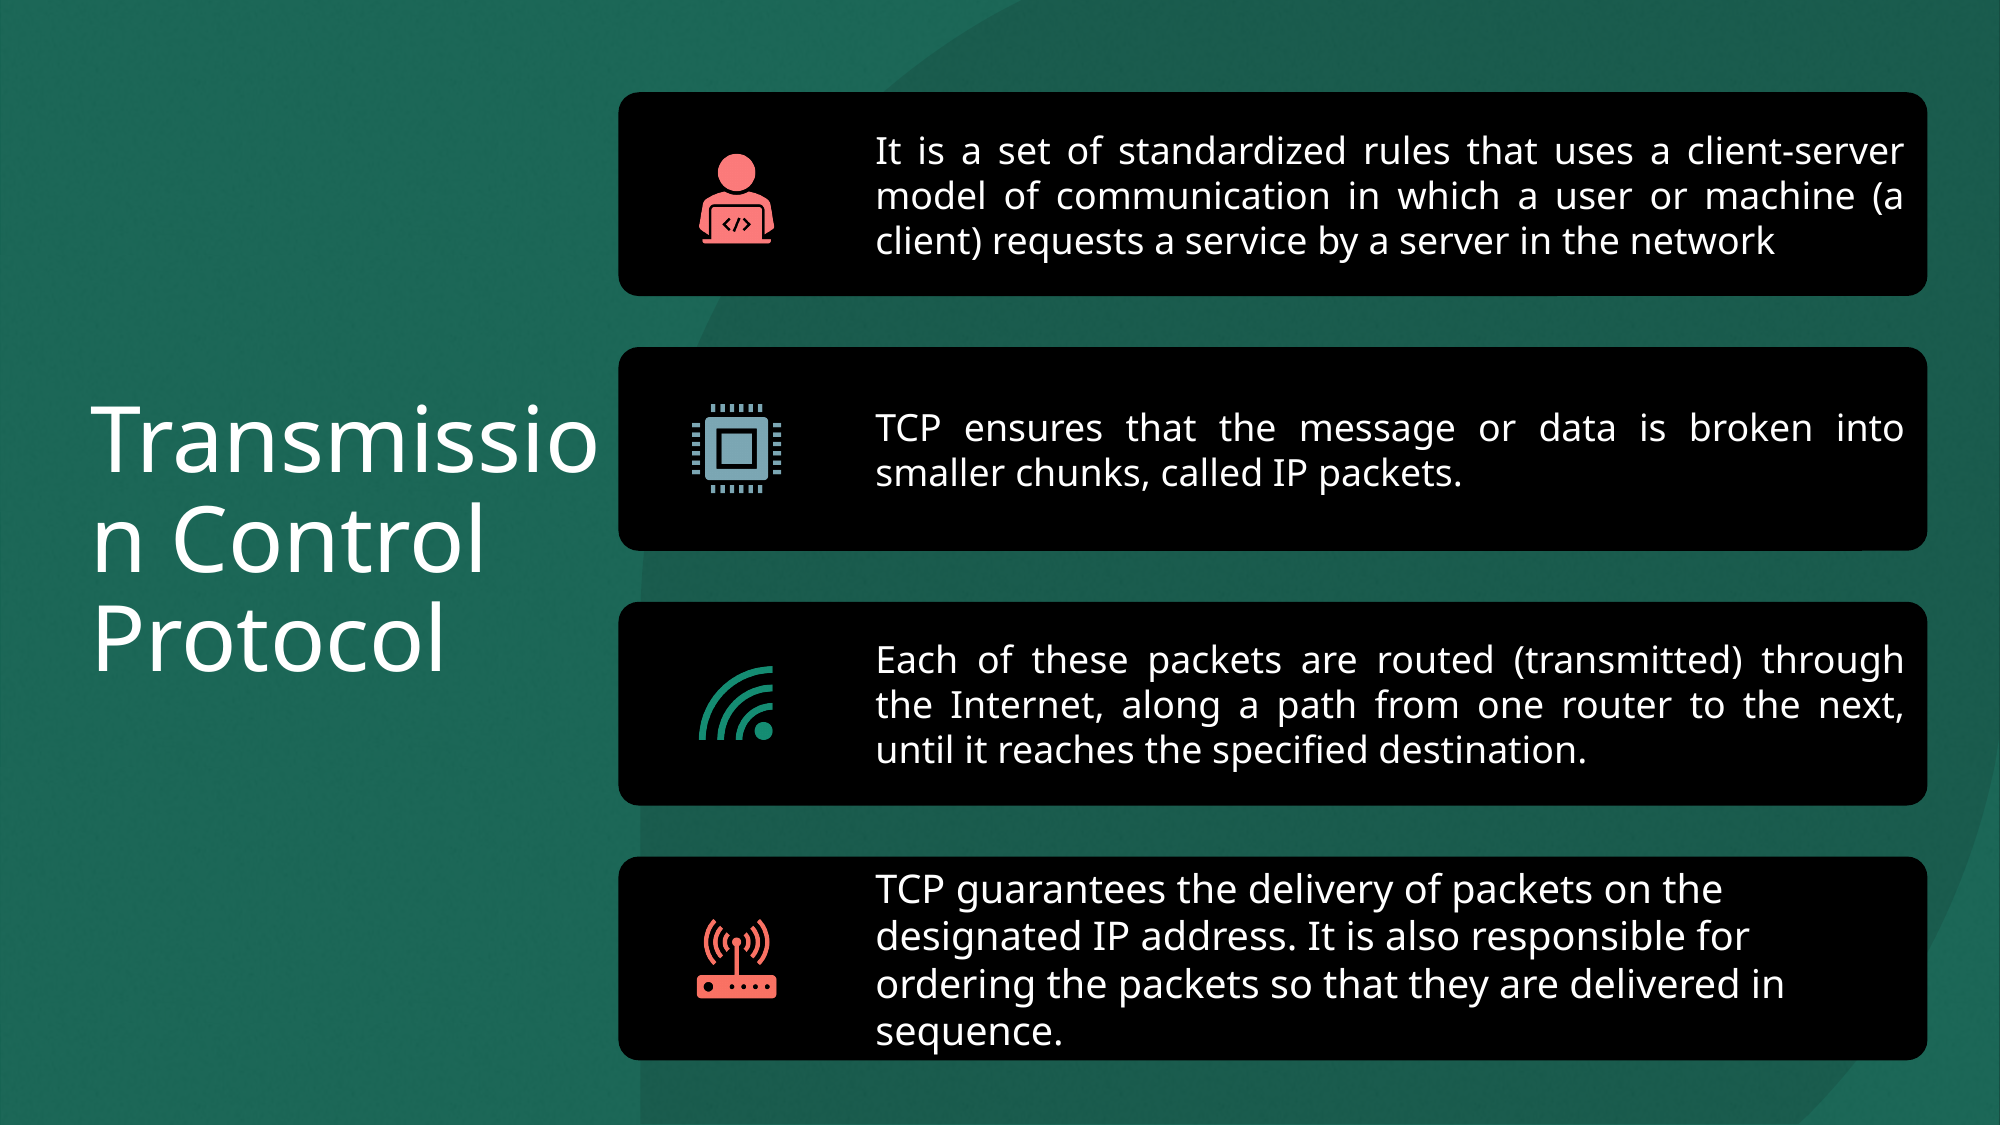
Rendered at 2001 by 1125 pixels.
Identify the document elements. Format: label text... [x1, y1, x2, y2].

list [618, 91, 1928, 1061]
title Transmission Control Protocol [75, 109, 618, 699]
text_box [0, 0, 2000, 1125]
